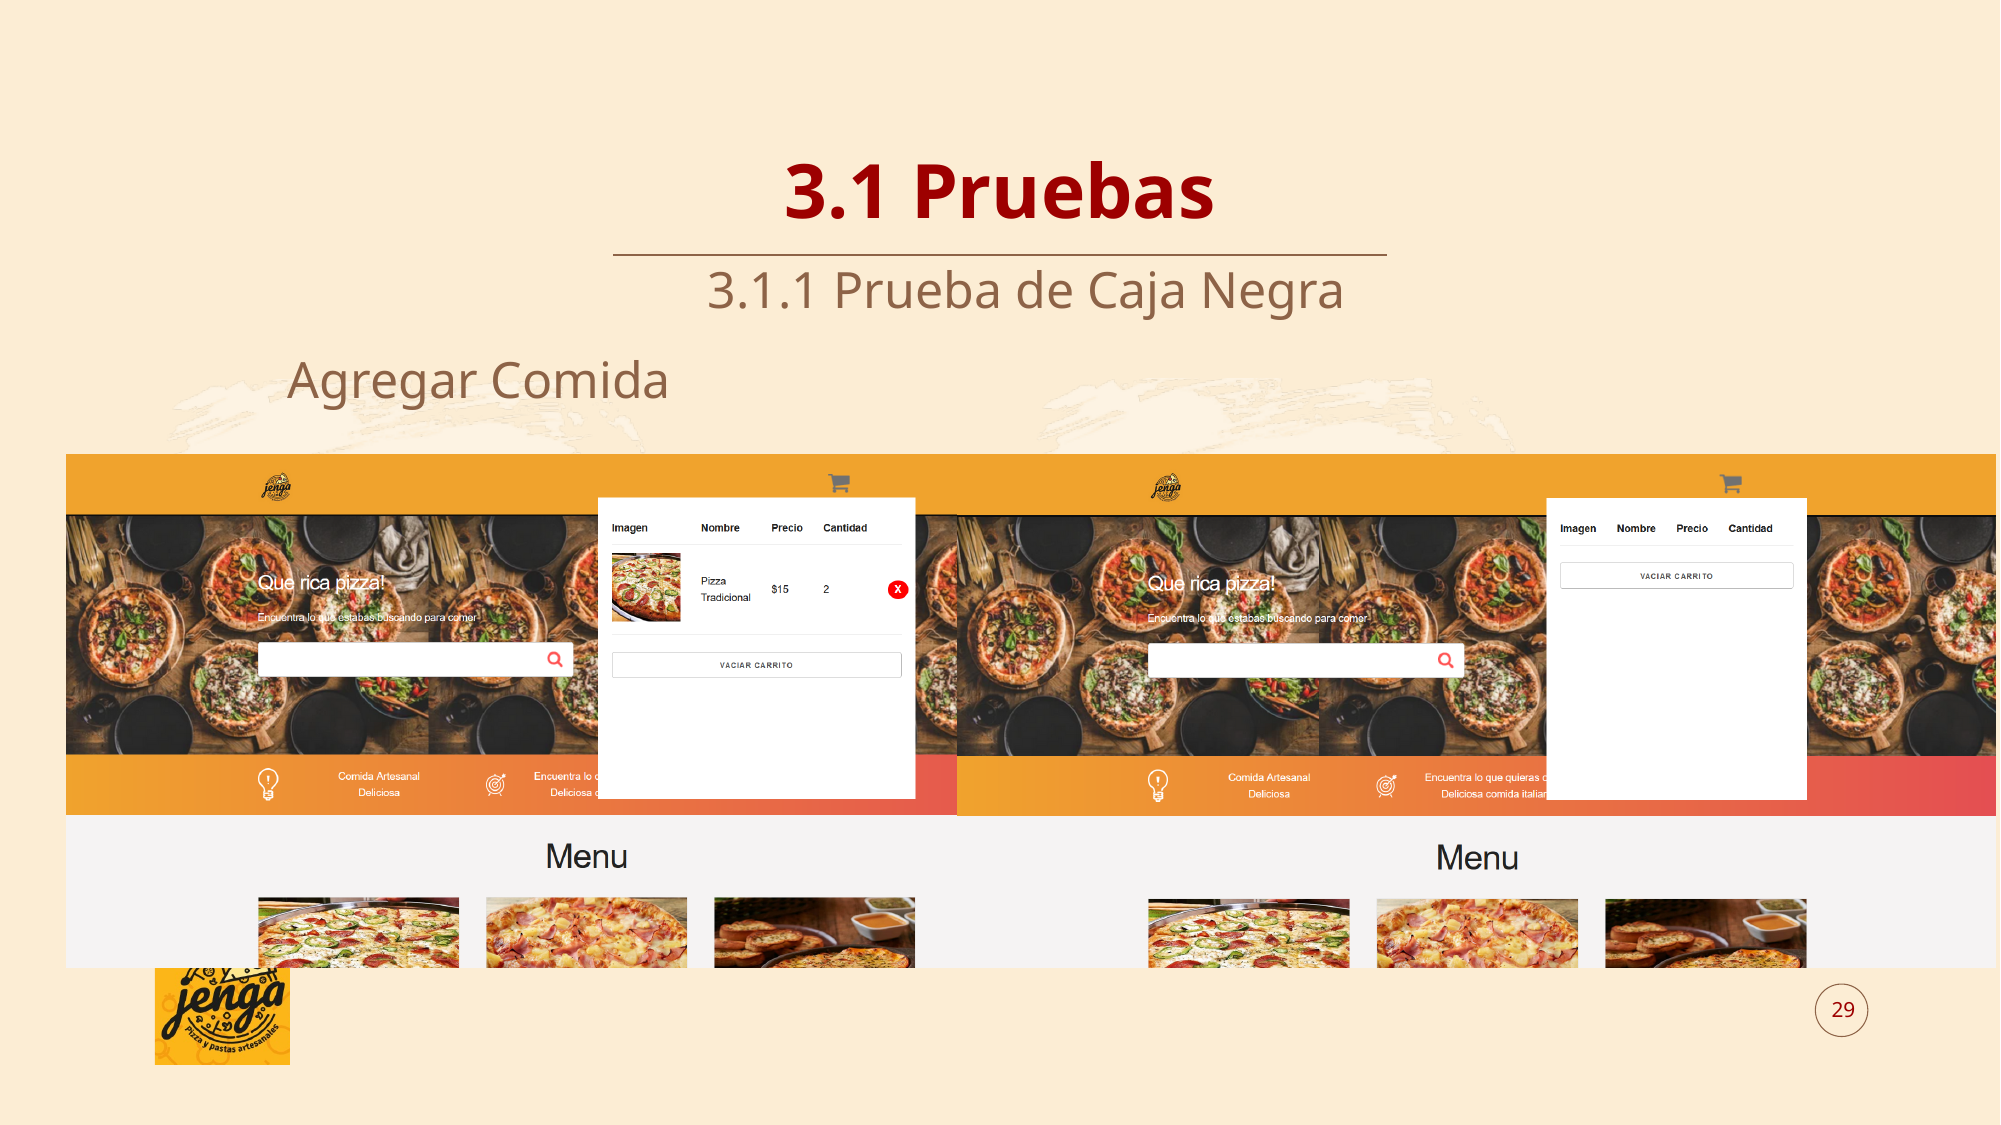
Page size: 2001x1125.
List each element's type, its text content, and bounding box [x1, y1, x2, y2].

picture [66, 453, 1996, 1065]
subtitle 3.1.1 Prueba de Caja Negra [441, 242, 1613, 343]
slide_number 29 [1808, 980, 1879, 1041]
text_box Agregar Comida [0, 332, 1065, 433]
title 3.1 Pruebas [137, 101, 1863, 243]
